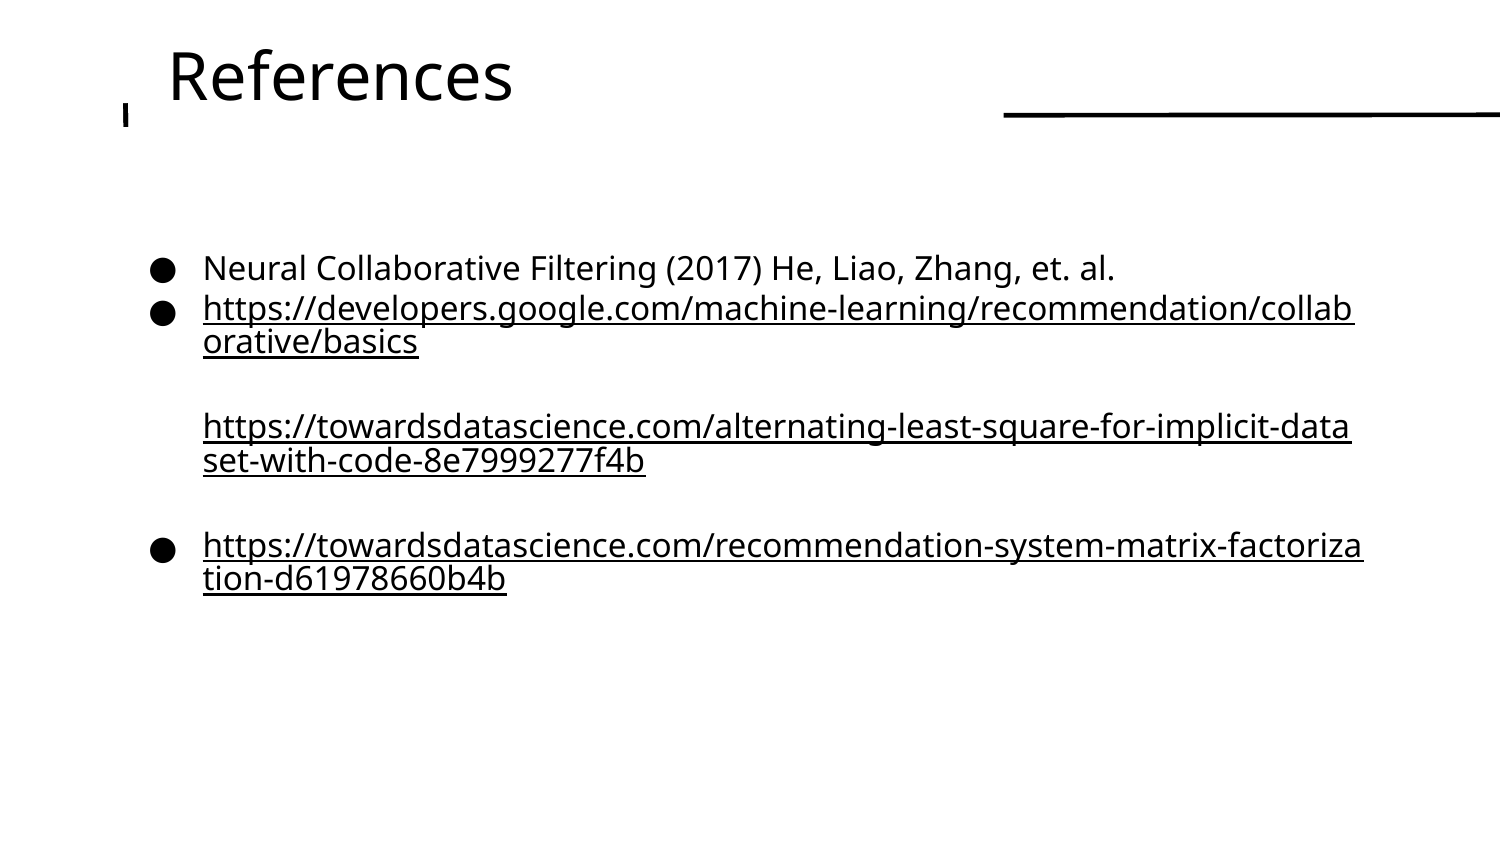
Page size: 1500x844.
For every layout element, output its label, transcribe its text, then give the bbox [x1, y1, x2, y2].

list Neural Collaborative Filtering (2017) He, Liao, Zhang, et. al. https://developers.google.com/machine-learning/recommendation/collaborative/basics https://towardsdatascience.com/alternating-least-square-for-implicit-dataset-with-code-8e7999277f4b https://towardsdatascience.com/recommendation-system-matrix-factorization-d61978660b4b [112, 112, 1382, 638]
title References [152, 18, 1382, 112]
